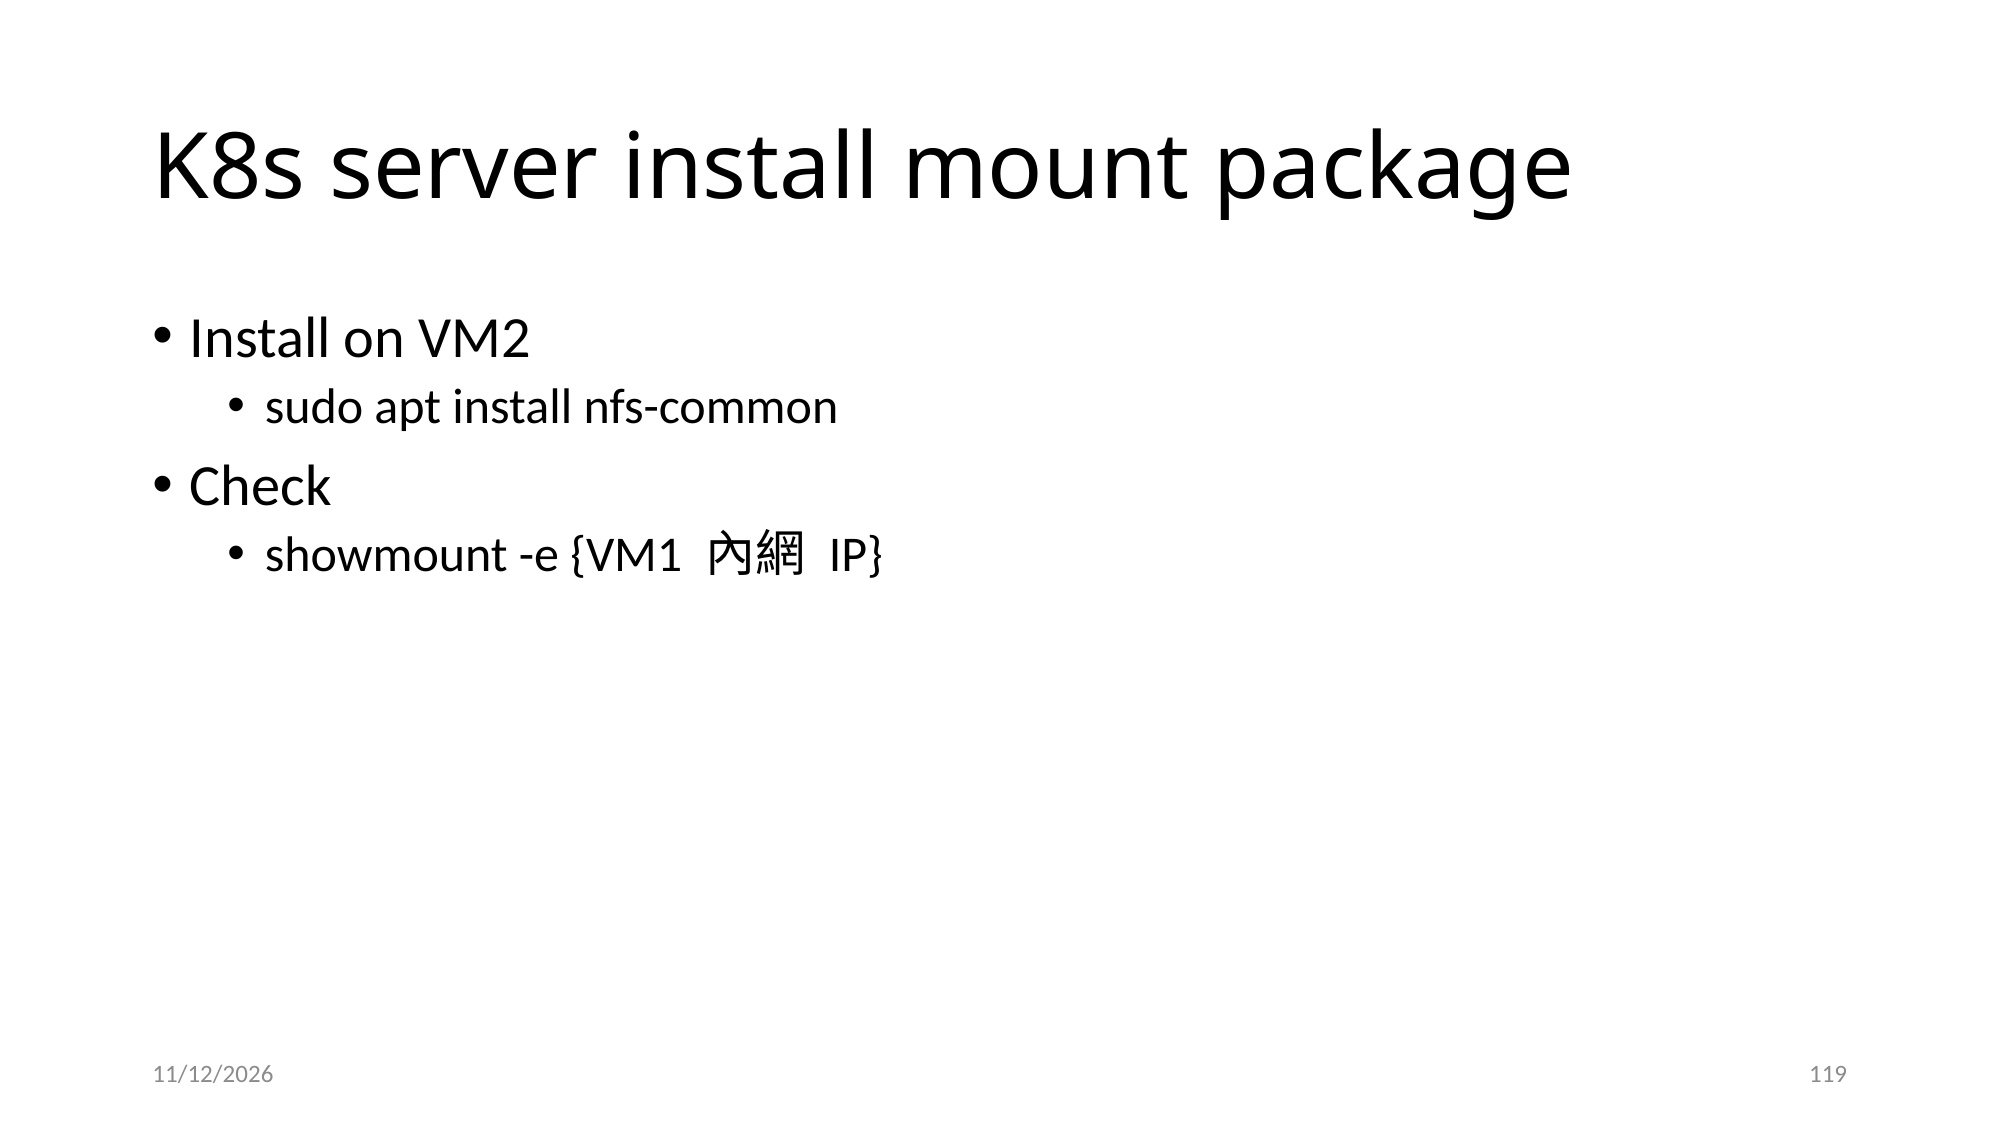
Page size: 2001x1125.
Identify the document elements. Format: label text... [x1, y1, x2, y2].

slide_number 119 [1412, 1042, 1863, 1103]
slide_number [137, 1042, 588, 1103]
title K8s server install mount package [137, 59, 1863, 278]
list Install on VM2 sudo apt install nfs-common Check showmount -e {VM1 內網 IP} [137, 299, 1863, 1014]
